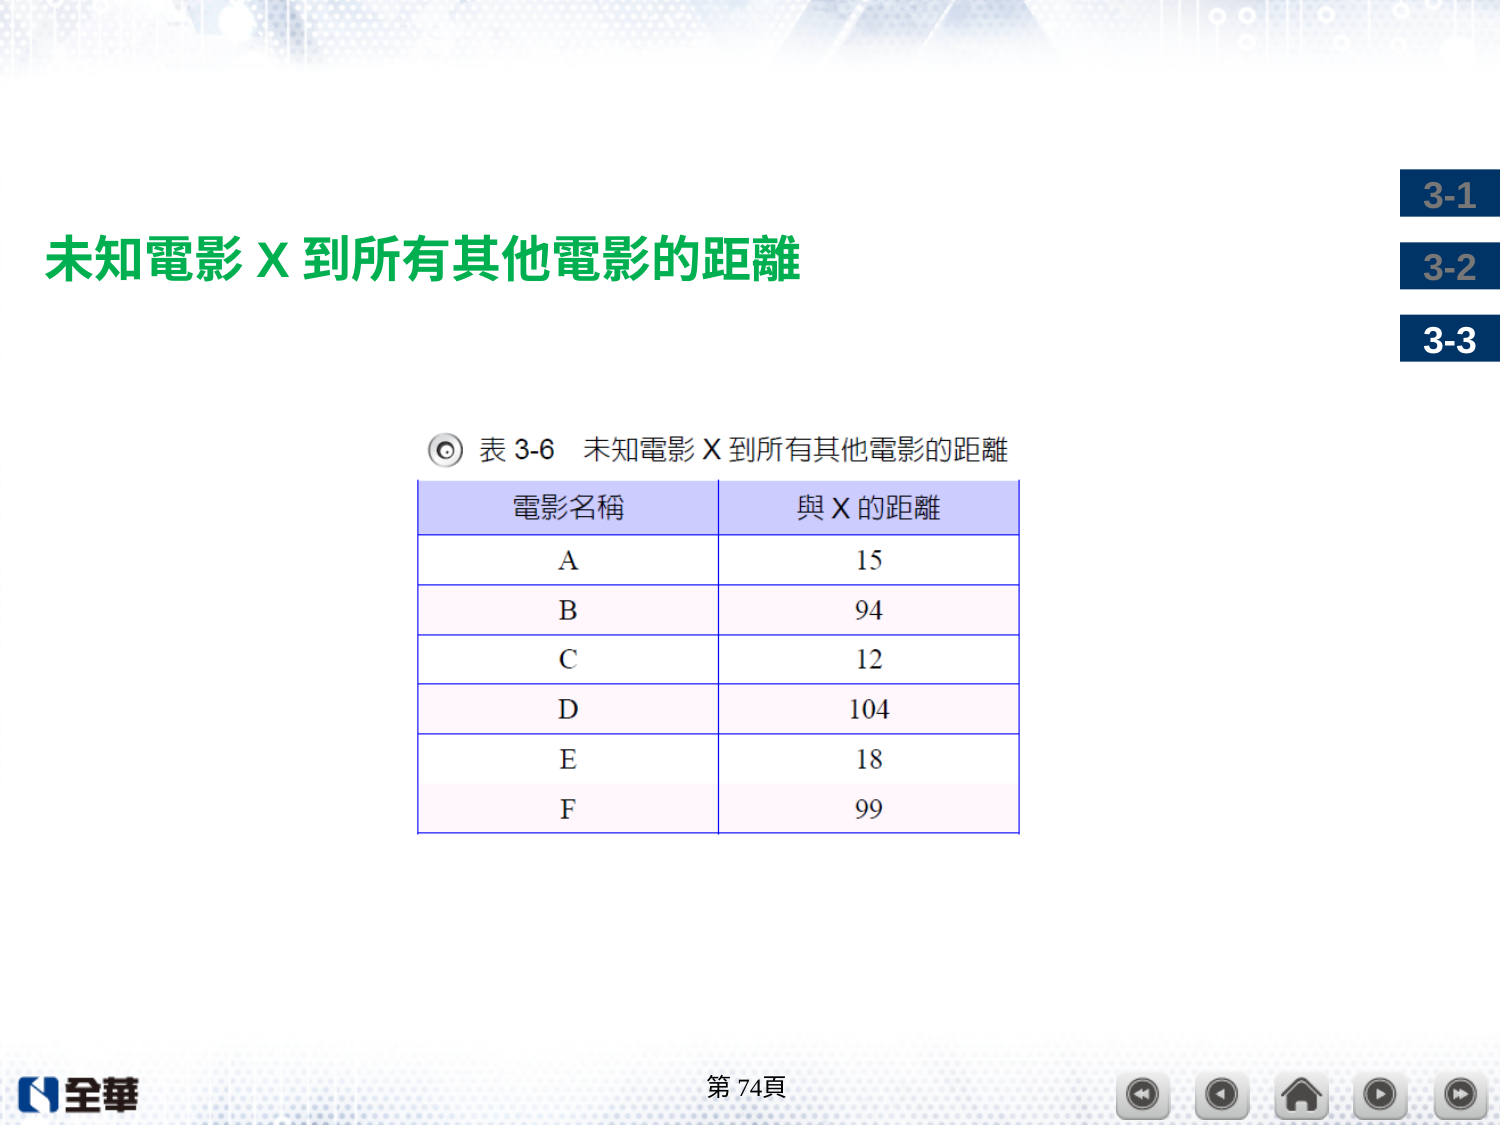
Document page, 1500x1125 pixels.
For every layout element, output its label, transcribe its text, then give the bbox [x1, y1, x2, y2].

list 未知電影X到所有其他電影的距離 [29, 219, 1386, 1048]
picture [0, 0, 1500, 1125]
